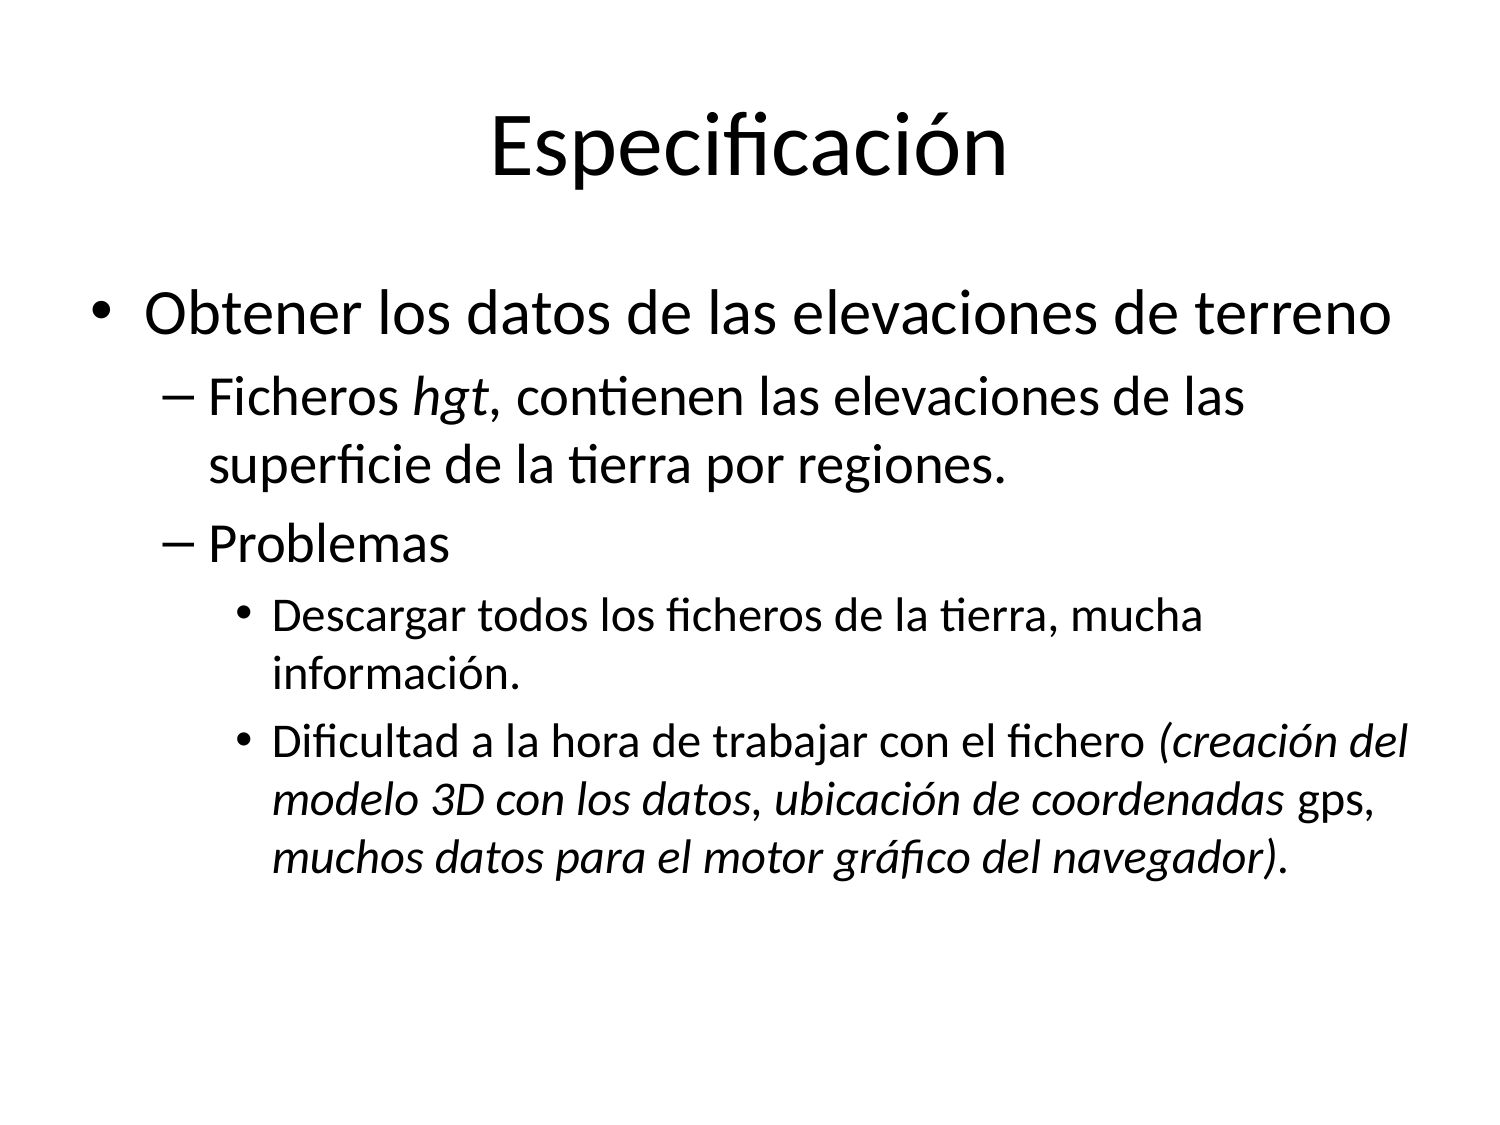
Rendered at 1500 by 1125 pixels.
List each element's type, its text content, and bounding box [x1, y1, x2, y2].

title Especificación [75, 45, 1425, 233]
list Obtener los datos de las elevaciones de terreno Ficheros hgt, contienen las elevaciones de las superficie de la tierra por regiones. Problemas Descargar todos los ficheros de la tierra, mucha información. Dificultad a la hora de trabajar con el fichero (creación del modelo 3D con los datos, ubicación de coordenadas gps, muchos datos para el motor gráfico del navegador). [75, 262, 1425, 1005]
